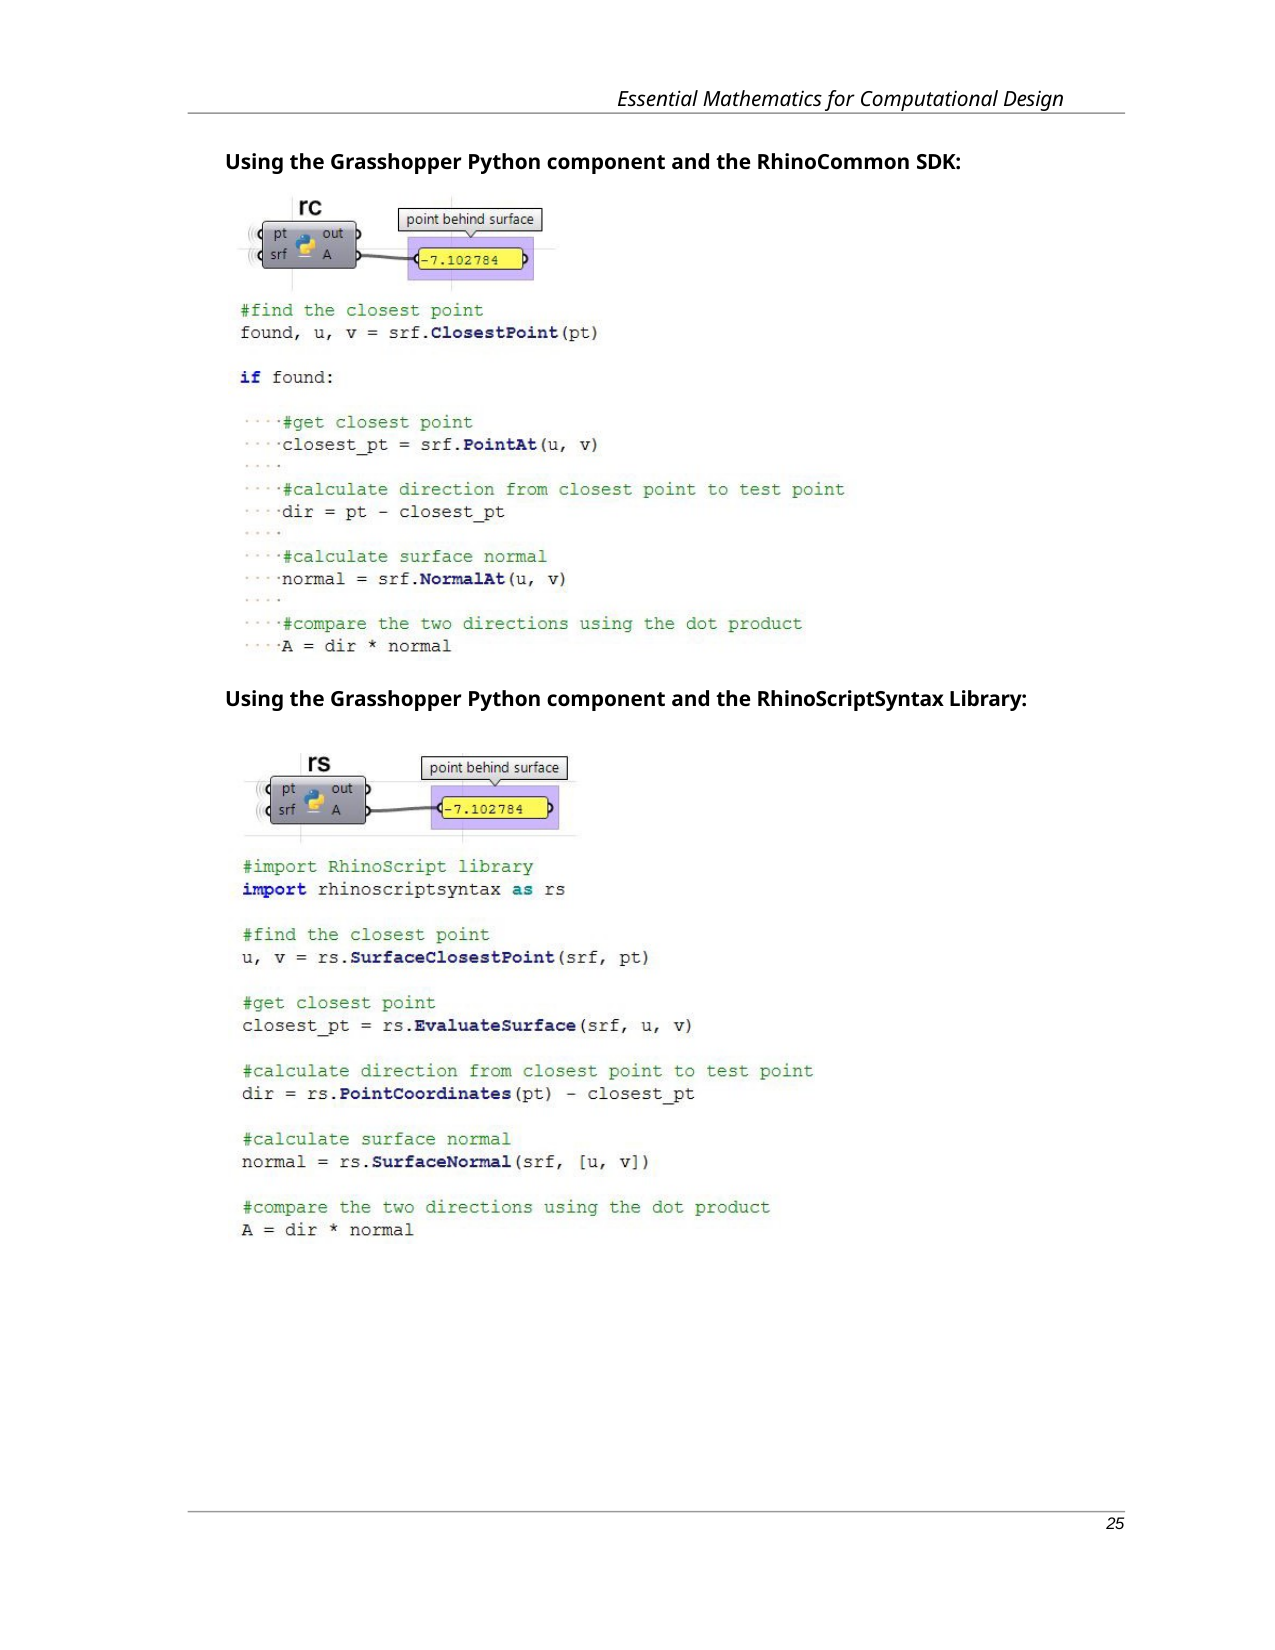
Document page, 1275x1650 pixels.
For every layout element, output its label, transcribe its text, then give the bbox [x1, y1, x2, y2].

slide_number 16 [1100, 1512, 1134, 1650]
text_box Essential Mathematics for Computational Design Using the Grasshopper Python component and the RhinoCommon SDK: [222, 83, 1126, 174]
picture [227, 753, 816, 1244]
picture [227, 192, 857, 661]
text_box Using the Grasshopper Python component and the RhinoScriptSyntax Library: [222, 683, 1040, 711]
